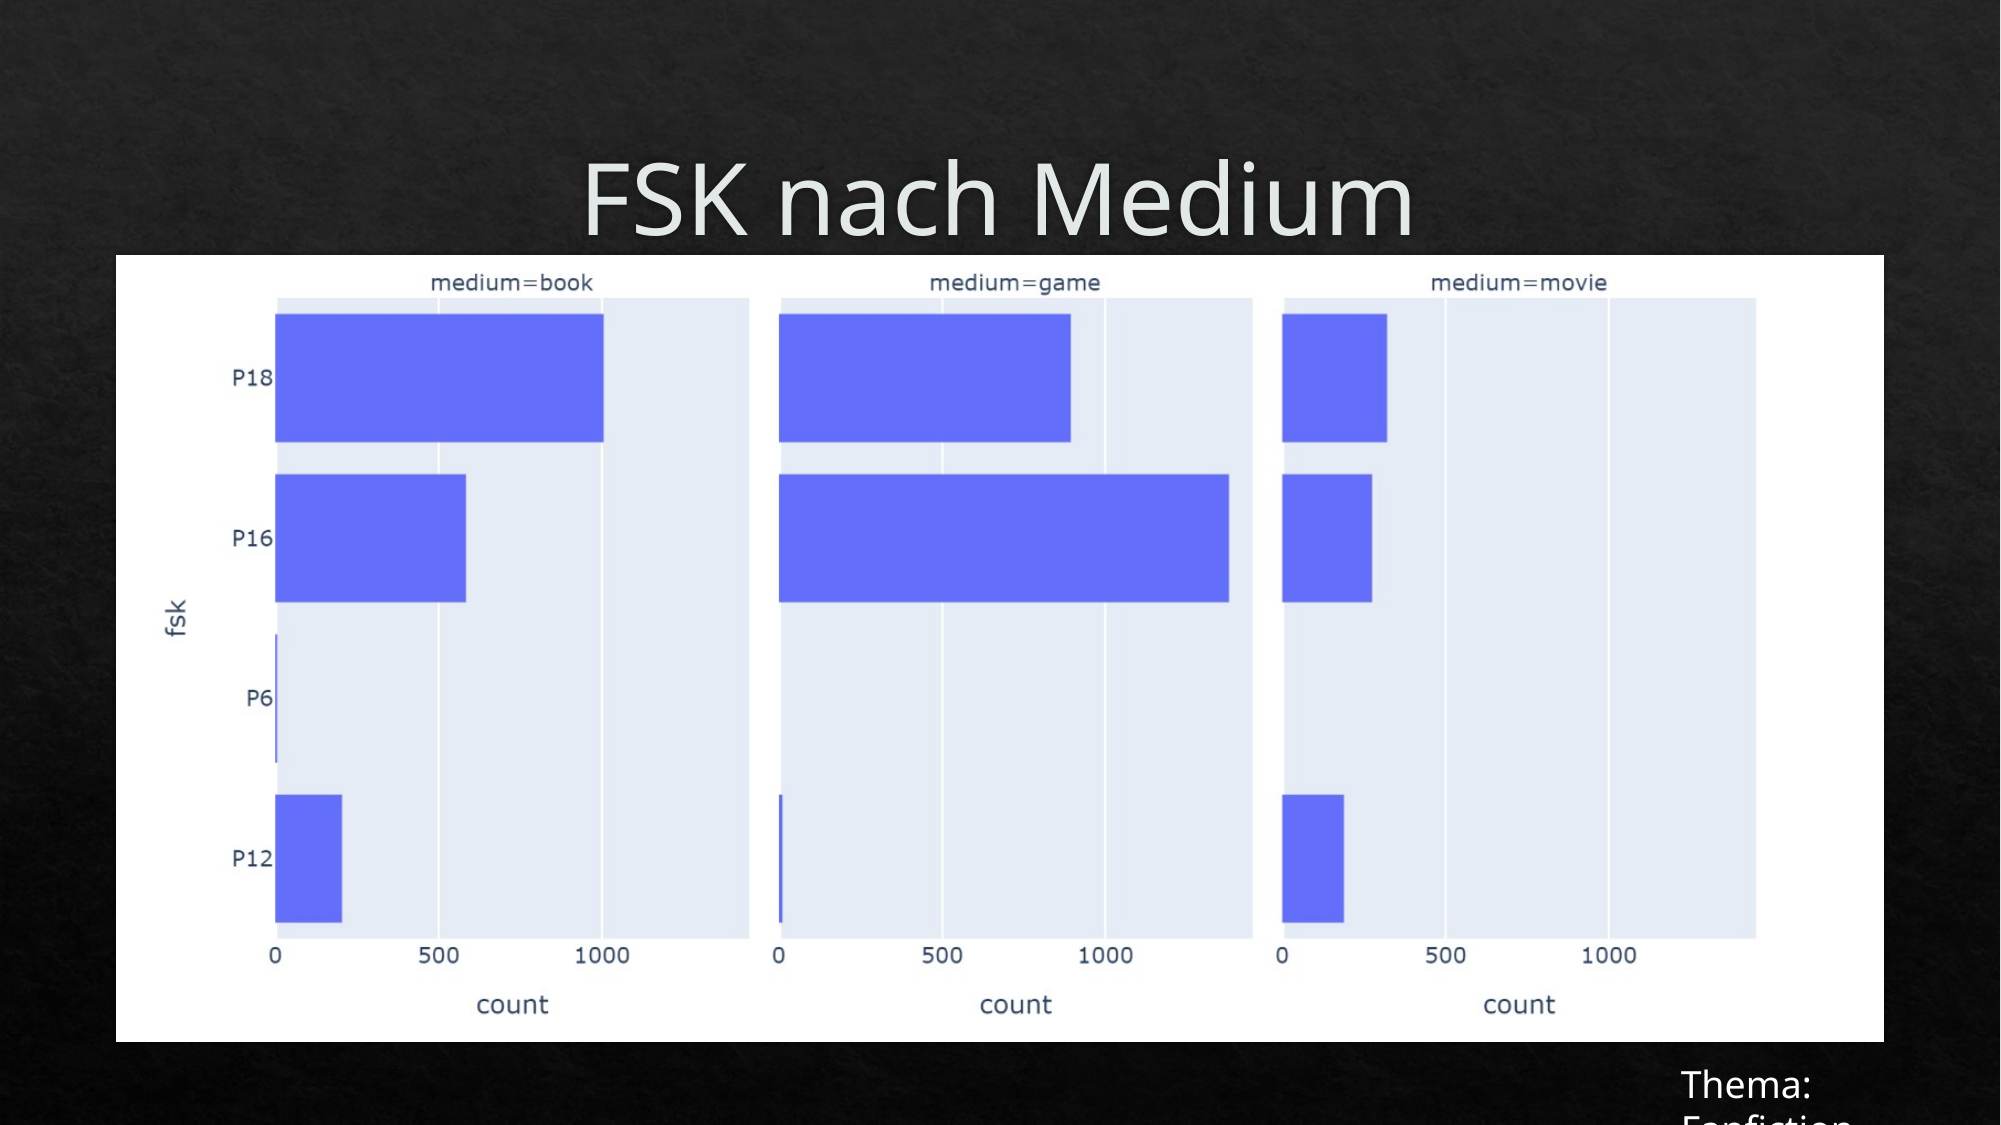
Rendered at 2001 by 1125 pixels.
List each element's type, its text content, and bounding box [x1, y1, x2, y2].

text_box Thema: Fanfiction [1666, 1054, 2000, 1125]
title FSK nach Medium [149, 99, 1849, 248]
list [116, 255, 1884, 1042]
